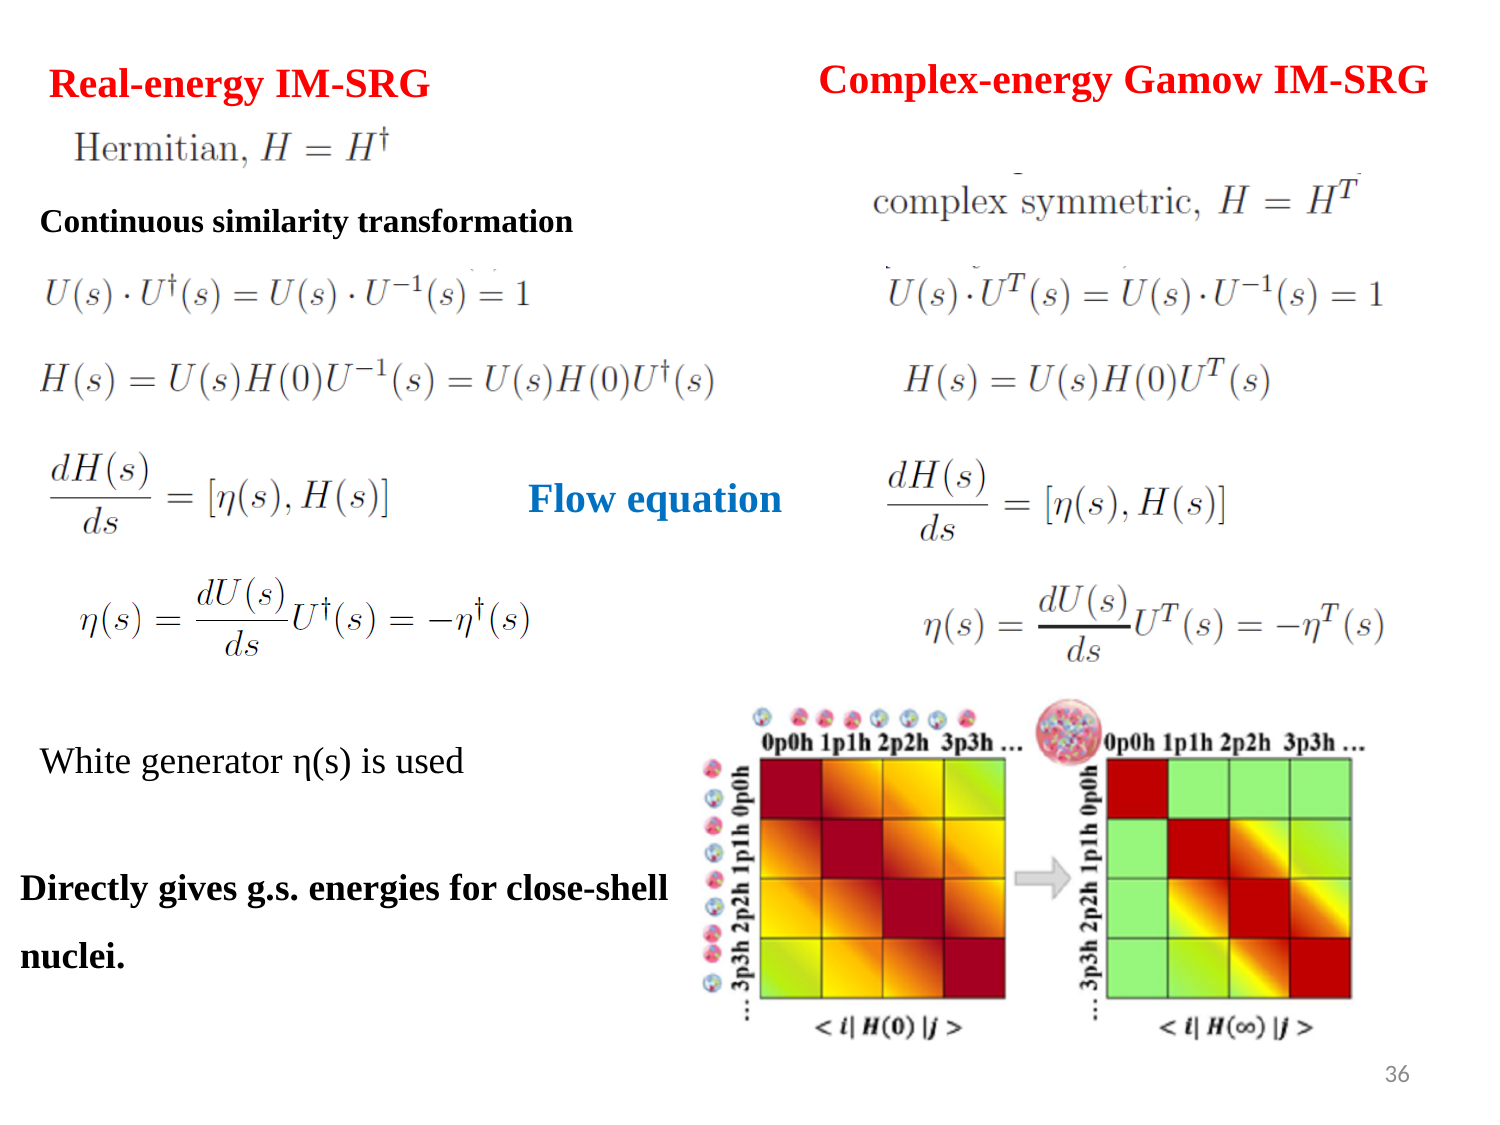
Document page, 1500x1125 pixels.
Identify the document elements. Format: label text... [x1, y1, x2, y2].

text_box White generator η(s) is used [24, 728, 568, 789]
picture [871, 173, 1361, 226]
picture [916, 574, 1386, 669]
slide_number 36 [1074, 1042, 1425, 1103]
picture [74, 566, 532, 662]
picture [899, 345, 1272, 407]
text_box Flow equation [513, 463, 808, 529]
text_box Real-energy IM-SRG [34, 48, 446, 113]
picture [1365, 278, 1386, 309]
picture [443, 357, 716, 408]
picture [879, 442, 1230, 548]
picture [42, 435, 392, 541]
text_box Directly gives g.s. energies for close-shell nuclei. [5, 833, 682, 983]
picture [42, 269, 532, 318]
picture [687, 684, 1370, 1052]
text_box Continuous similarity transformation [24, 191, 661, 247]
picture [40, 348, 438, 406]
picture [886, 266, 1362, 318]
picture [72, 124, 392, 172]
text_box Complex-energy Gamow IM-SRG [803, 44, 1445, 110]
